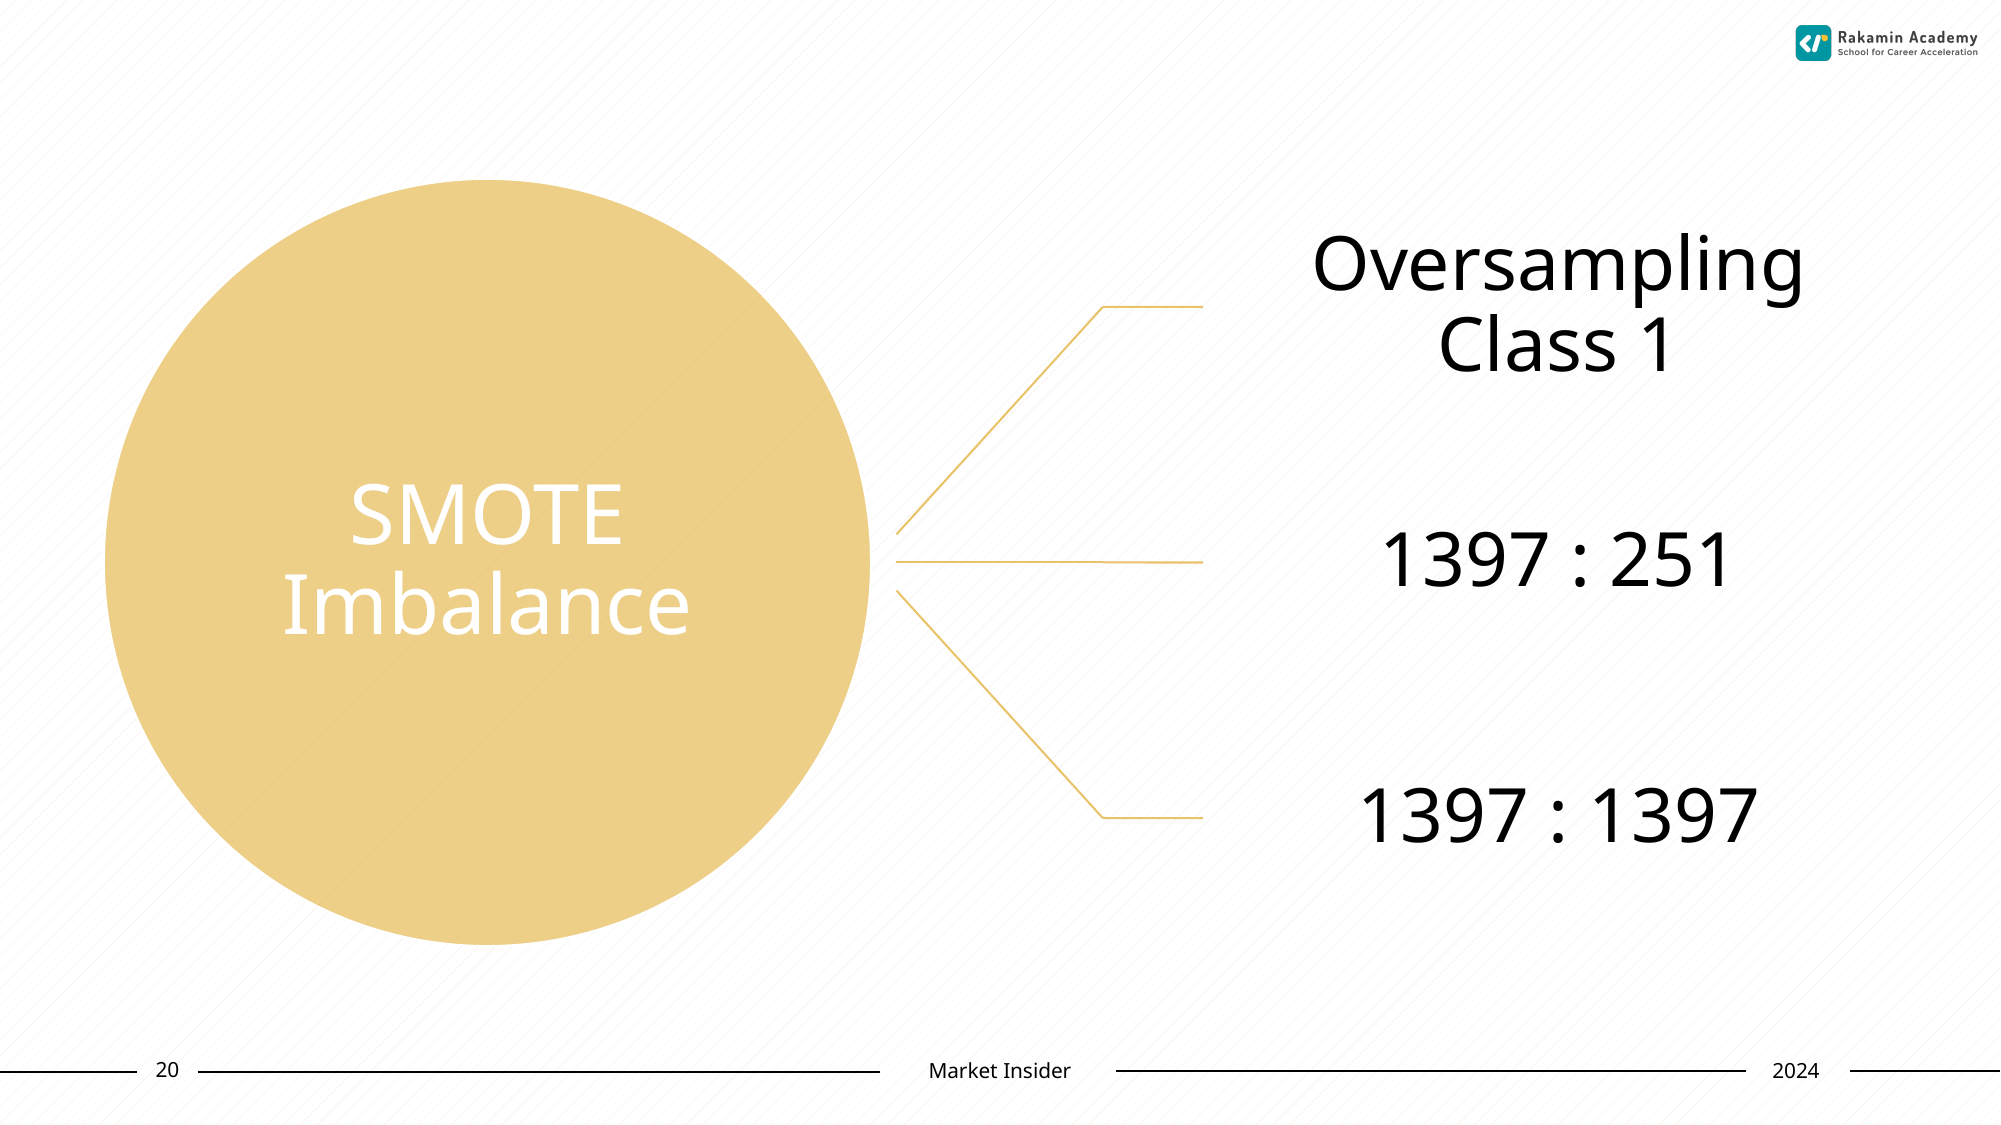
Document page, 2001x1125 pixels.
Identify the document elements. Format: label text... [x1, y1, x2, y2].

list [57, 178, 1961, 947]
footer Market Insider [879, 1050, 1120, 1091]
picture [1782, 0, 1991, 87]
slide_number 2024 [1743, 1050, 1849, 1091]
slide_number 20 [137, 1050, 198, 1091]
